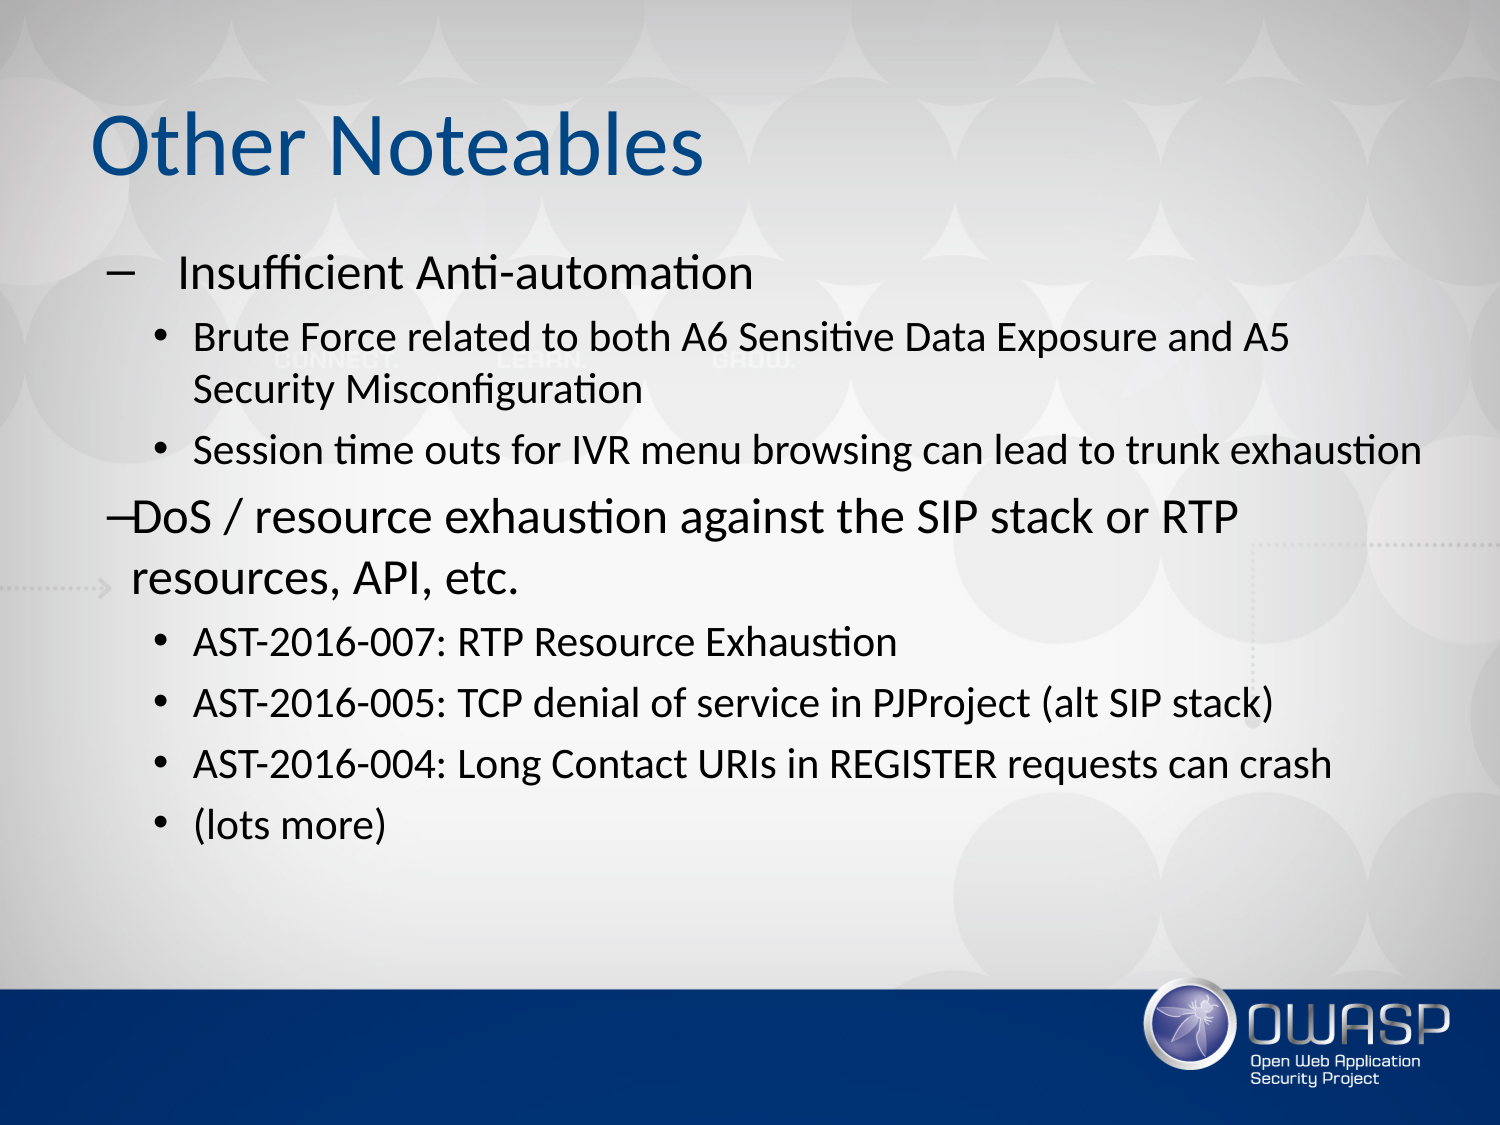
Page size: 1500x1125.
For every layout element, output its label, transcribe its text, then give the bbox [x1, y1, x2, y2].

list Insufficient Anti-automation Brute Force related to both A6 Sensitive Data Exposure and A5 Security Misconfiguration Session time outs for IVR menu browsing can lead to trunk exhaustion DoS / resource exhaustion against the SIP stack or RTP resources, API, etc. AST-2016-007: RTP Resource Exhaustion AST-2016-005: TCP denial of service in PJProject (alt SIP stack) AST-2016-004: Long Contact URIs in REGISTER requests can crash (lots more) [91, 231, 1442, 909]
title Other Noteables [75, 45, 1425, 233]
picture [0, 0, 1500, 1125]
